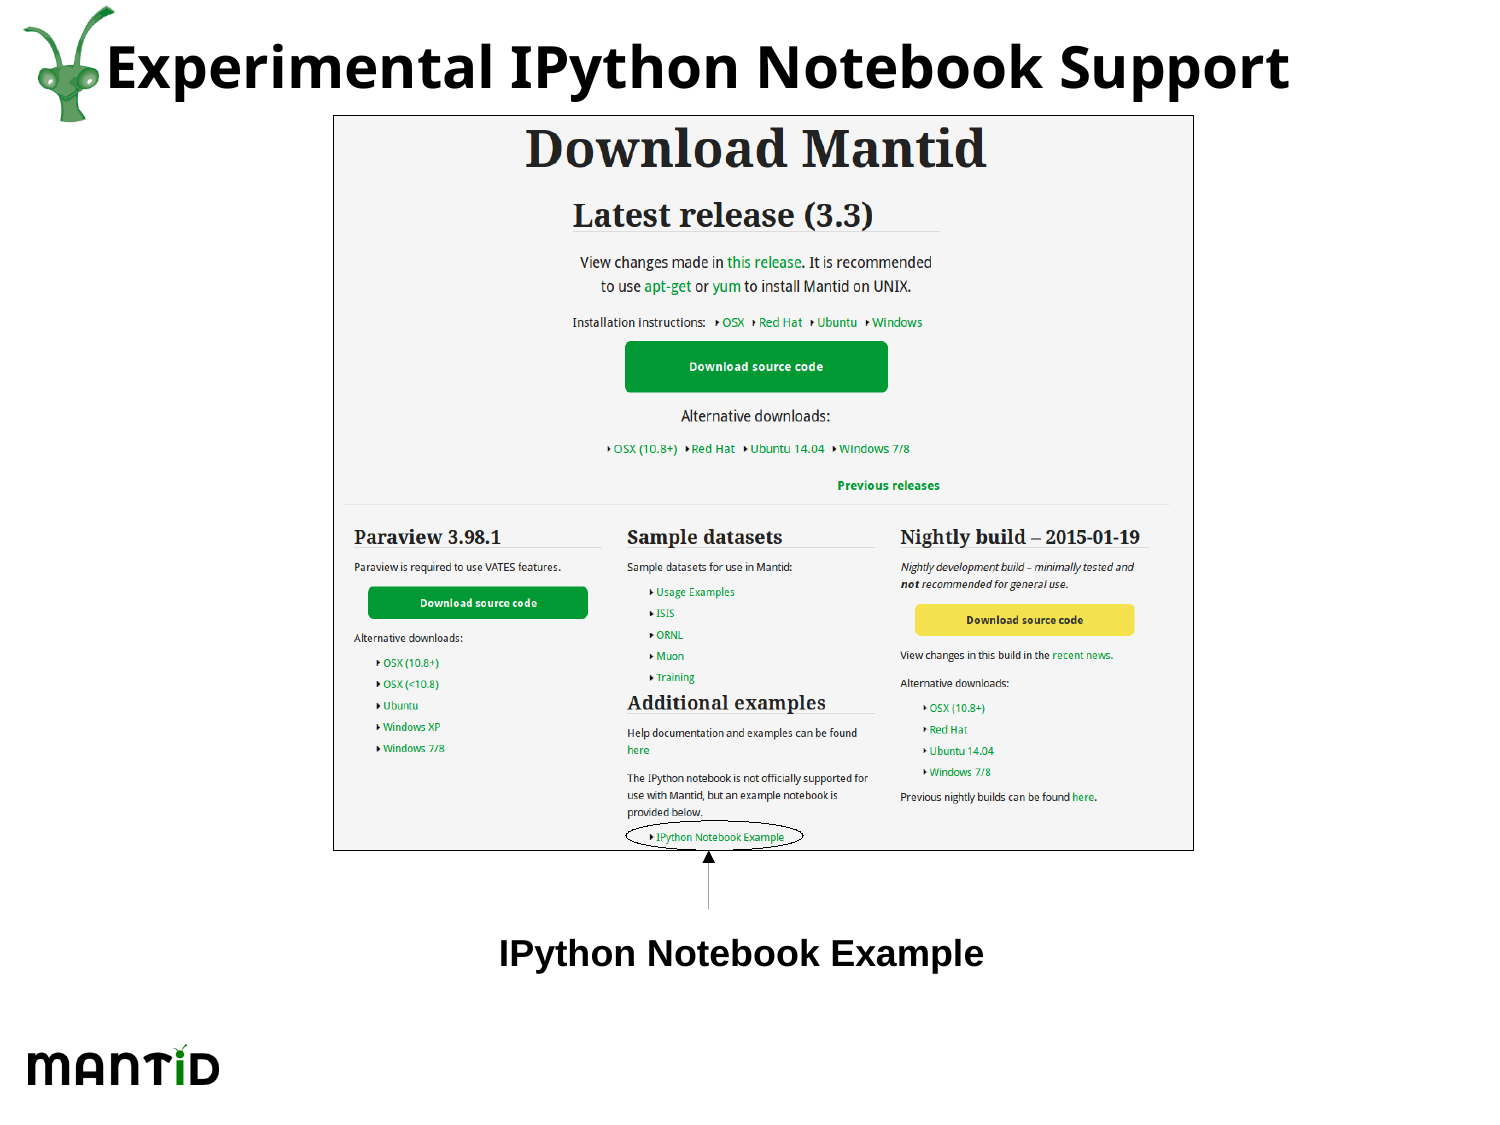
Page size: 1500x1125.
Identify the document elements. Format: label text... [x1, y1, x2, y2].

picture [28, 1044, 219, 1085]
text_box Experimental IPython Notebook Support [74, 0, 1425, 160]
picture [334, 116, 1194, 851]
text_box [702, 859, 715, 910]
text_box IPython Notebook Example [484, 921, 1081, 978]
picture [0, 0, 74, 127]
